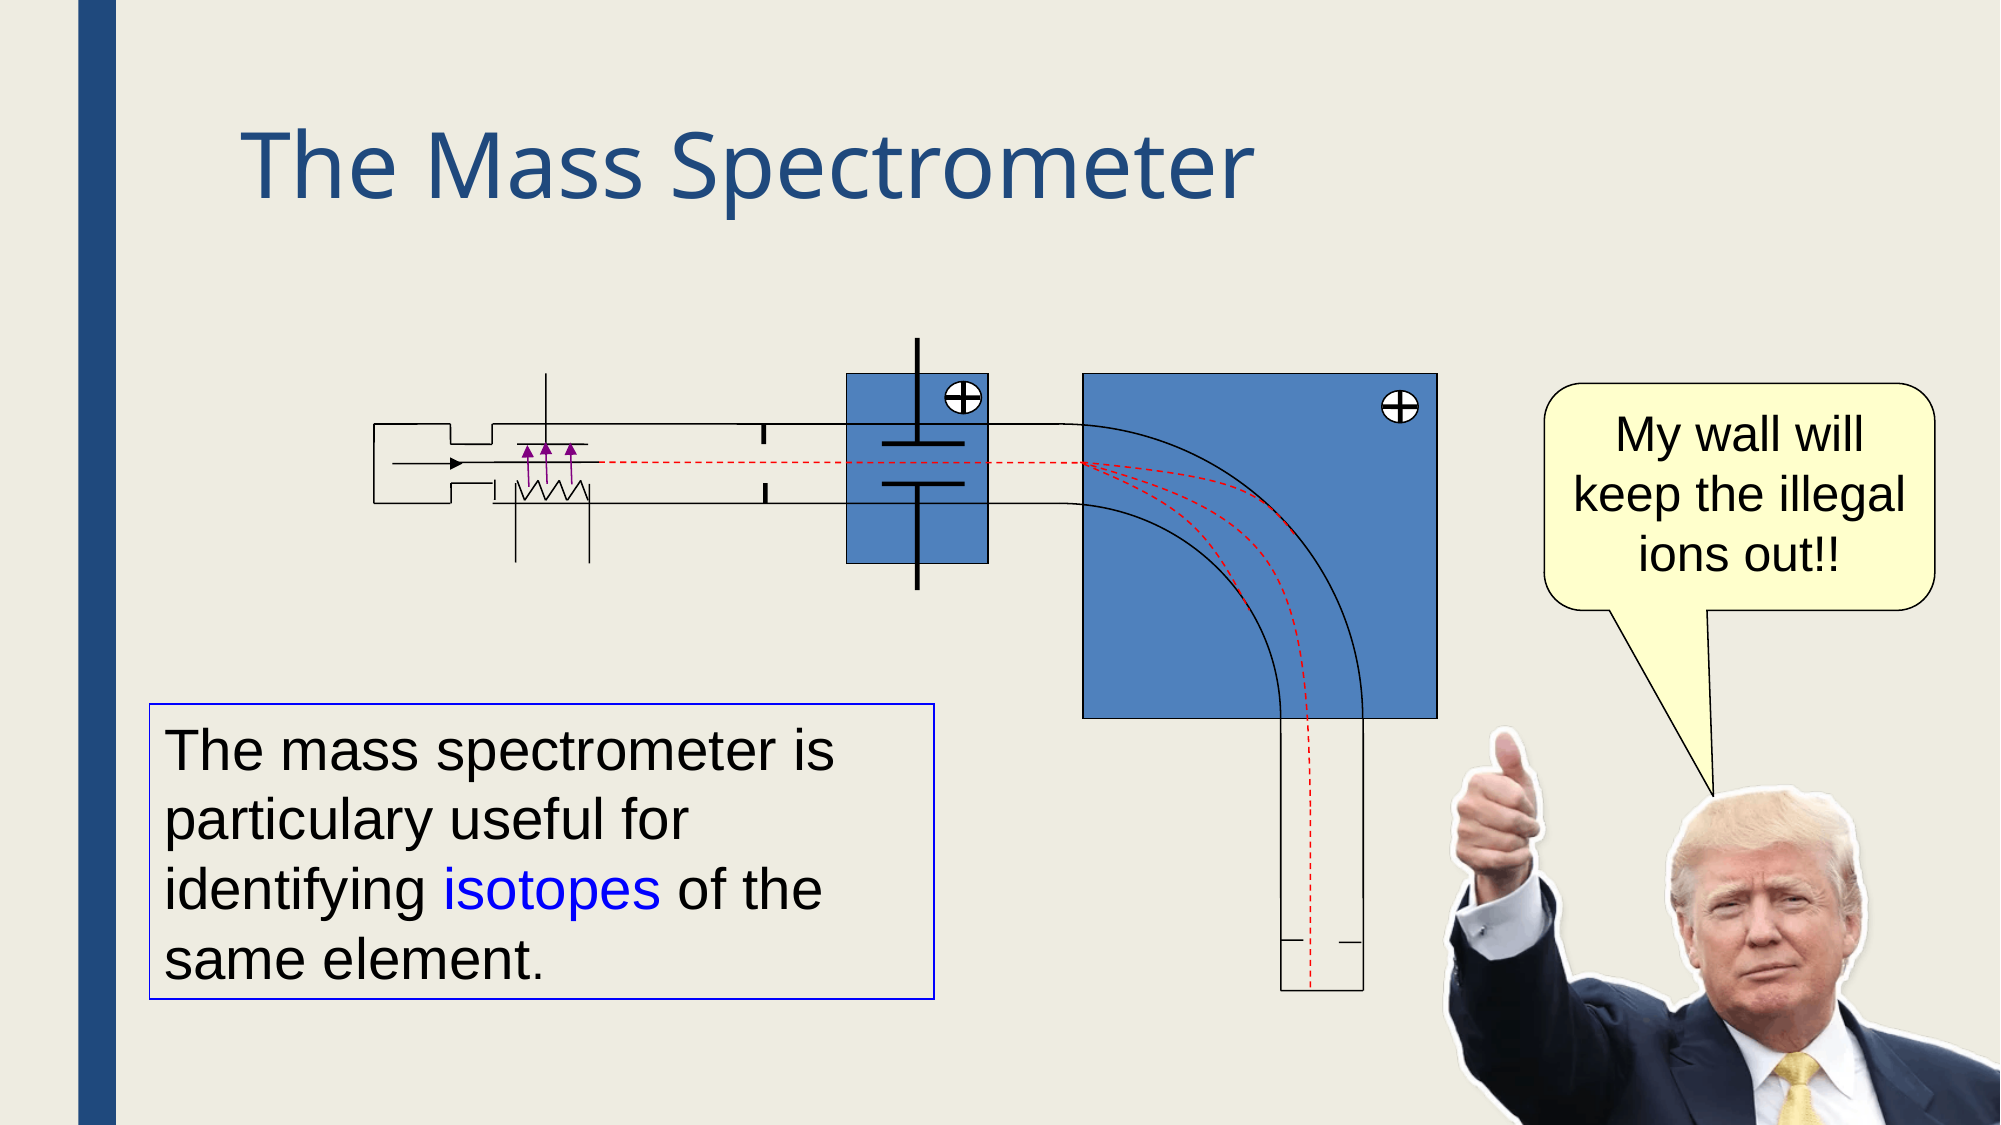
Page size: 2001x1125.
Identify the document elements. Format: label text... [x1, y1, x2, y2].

picture [1426, 634, 2000, 1125]
text_box [846, 373, 989, 503]
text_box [1381, 390, 1419, 424]
text_box [1059, 503, 1250, 719]
text_box My wall will keep the illegal ions out!! [1544, 383, 1935, 634]
text_box [918, 504, 989, 564]
title The Mass Spectrometer [225, 112, 1800, 357]
text_box [1082, 373, 1437, 719]
text_box [1083, 462, 1297, 538]
text_box [539, 441, 553, 480]
text_box The mass spectrometer is particulary useful for identifying isotopes of the same element. [149, 704, 934, 999]
text_box [1059, 423, 1363, 719]
text_box [392, 457, 463, 470]
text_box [517, 480, 588, 501]
text_box [1080, 462, 1311, 808]
text_box [521, 445, 534, 480]
text_box [846, 504, 917, 564]
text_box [945, 381, 982, 415]
text_box [564, 442, 577, 480]
